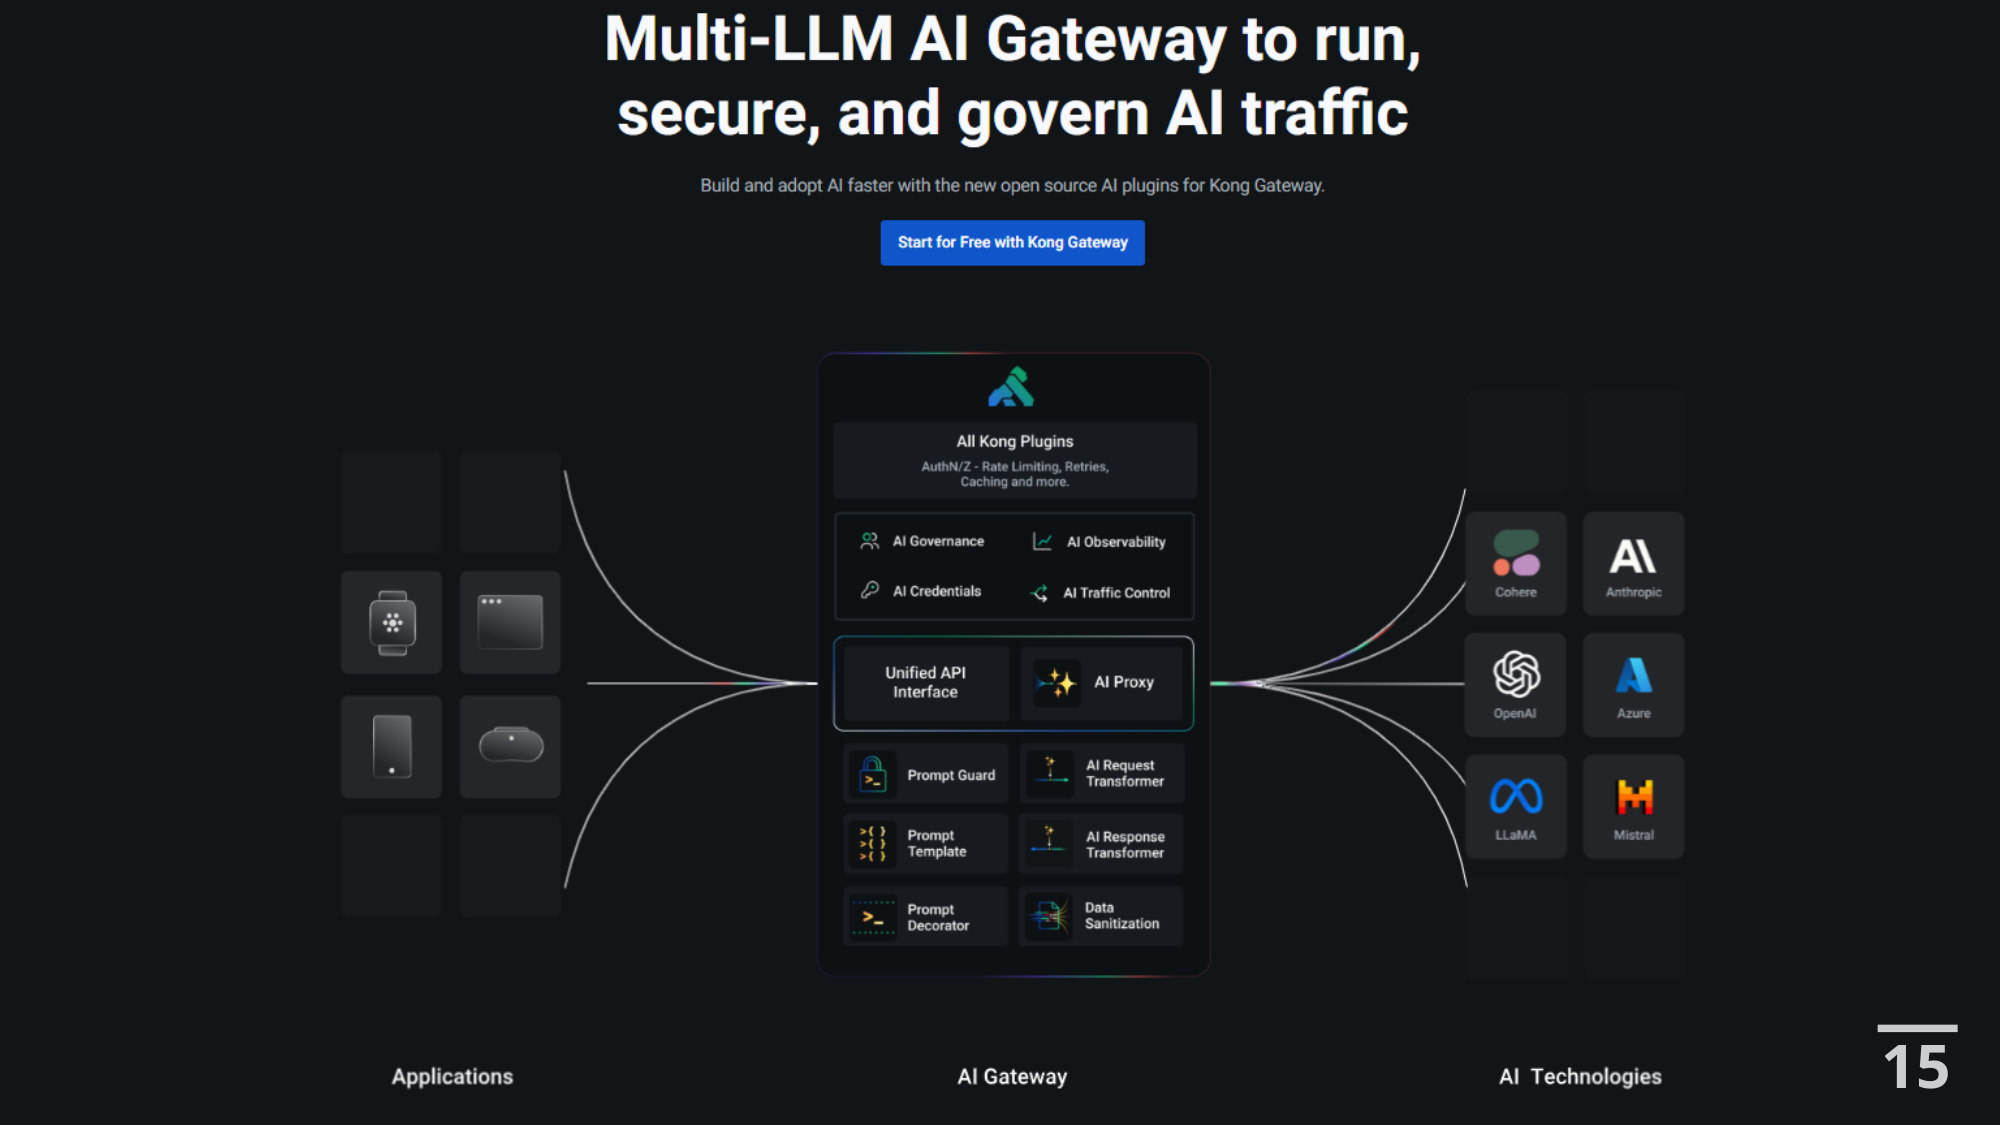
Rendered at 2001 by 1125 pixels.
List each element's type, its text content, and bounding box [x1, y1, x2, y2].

slide_number 15 [1862, 1013, 1972, 1125]
picture [79, 0, 1862, 1125]
